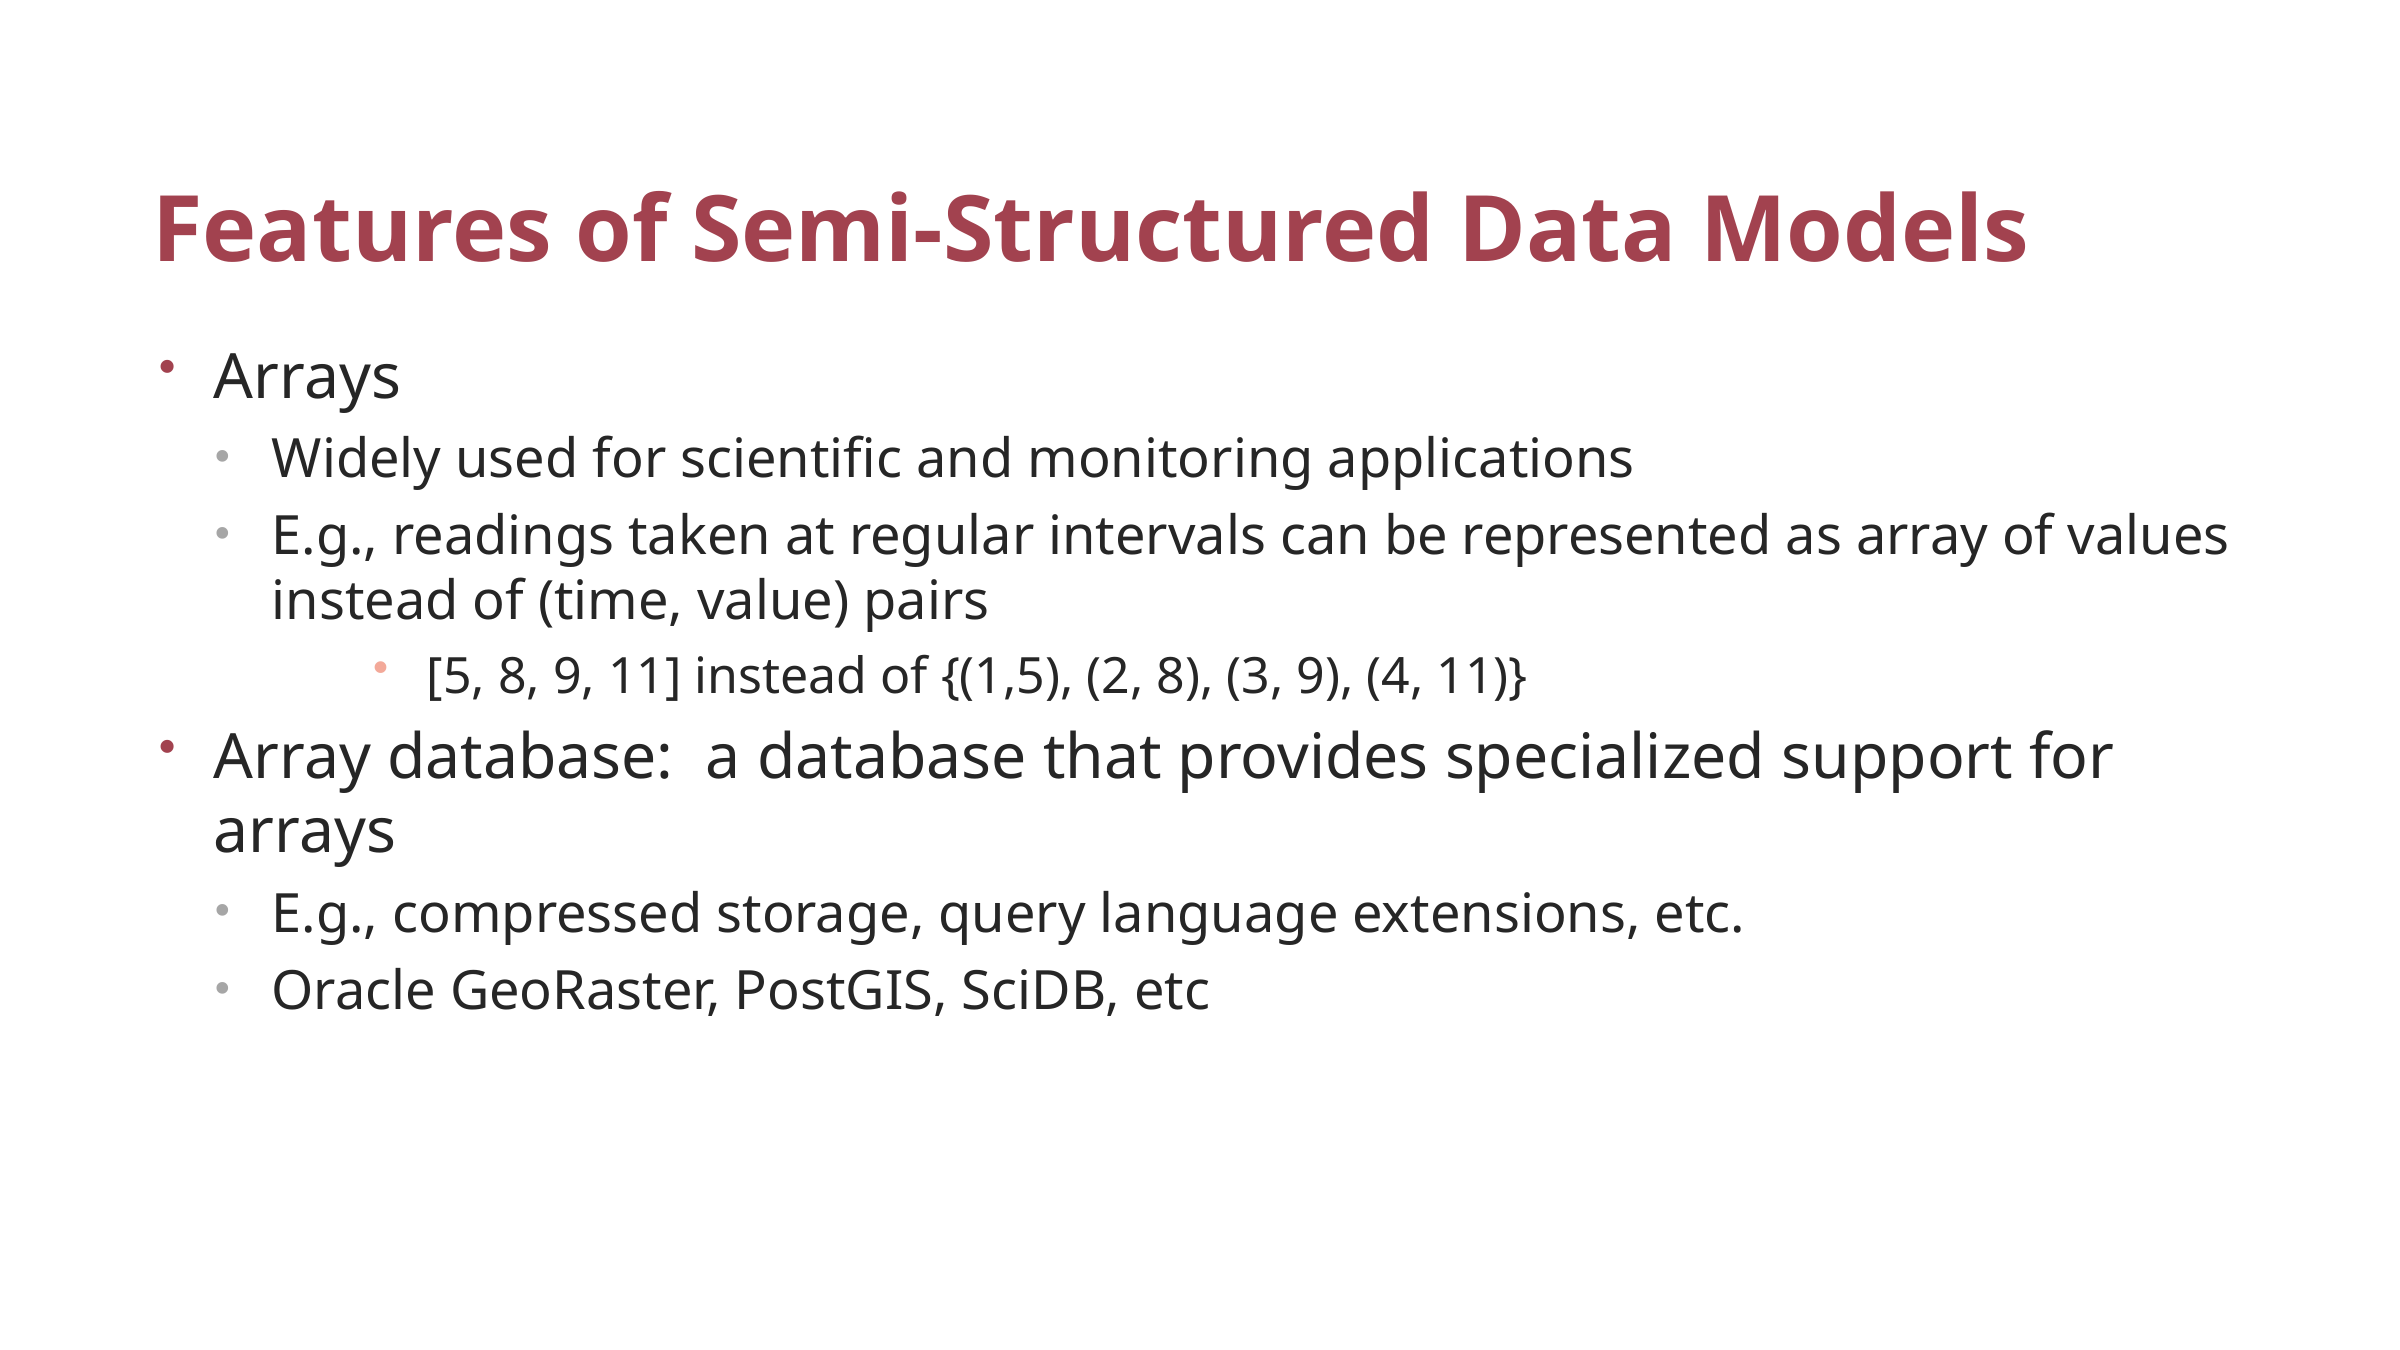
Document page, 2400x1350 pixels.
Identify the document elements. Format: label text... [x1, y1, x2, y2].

title Features of Semi-Structured Data Models [137, 54, 2263, 288]
list Arrays Widely used for scientific and monitoring applications E.g., readings taken at regular intervals can be represented as array of values instead of (time, value) pairs [5, 8, 9, 11] instead of {(1,5), (2, 8), (3, 9), (4, 11)} Array database: a database that provides specialized support for arrays E.g., compressed storage, query language extensions, etc. Oracle GeoRaster, PostGIS, SciDB, etc [137, 324, 2263, 1200]
